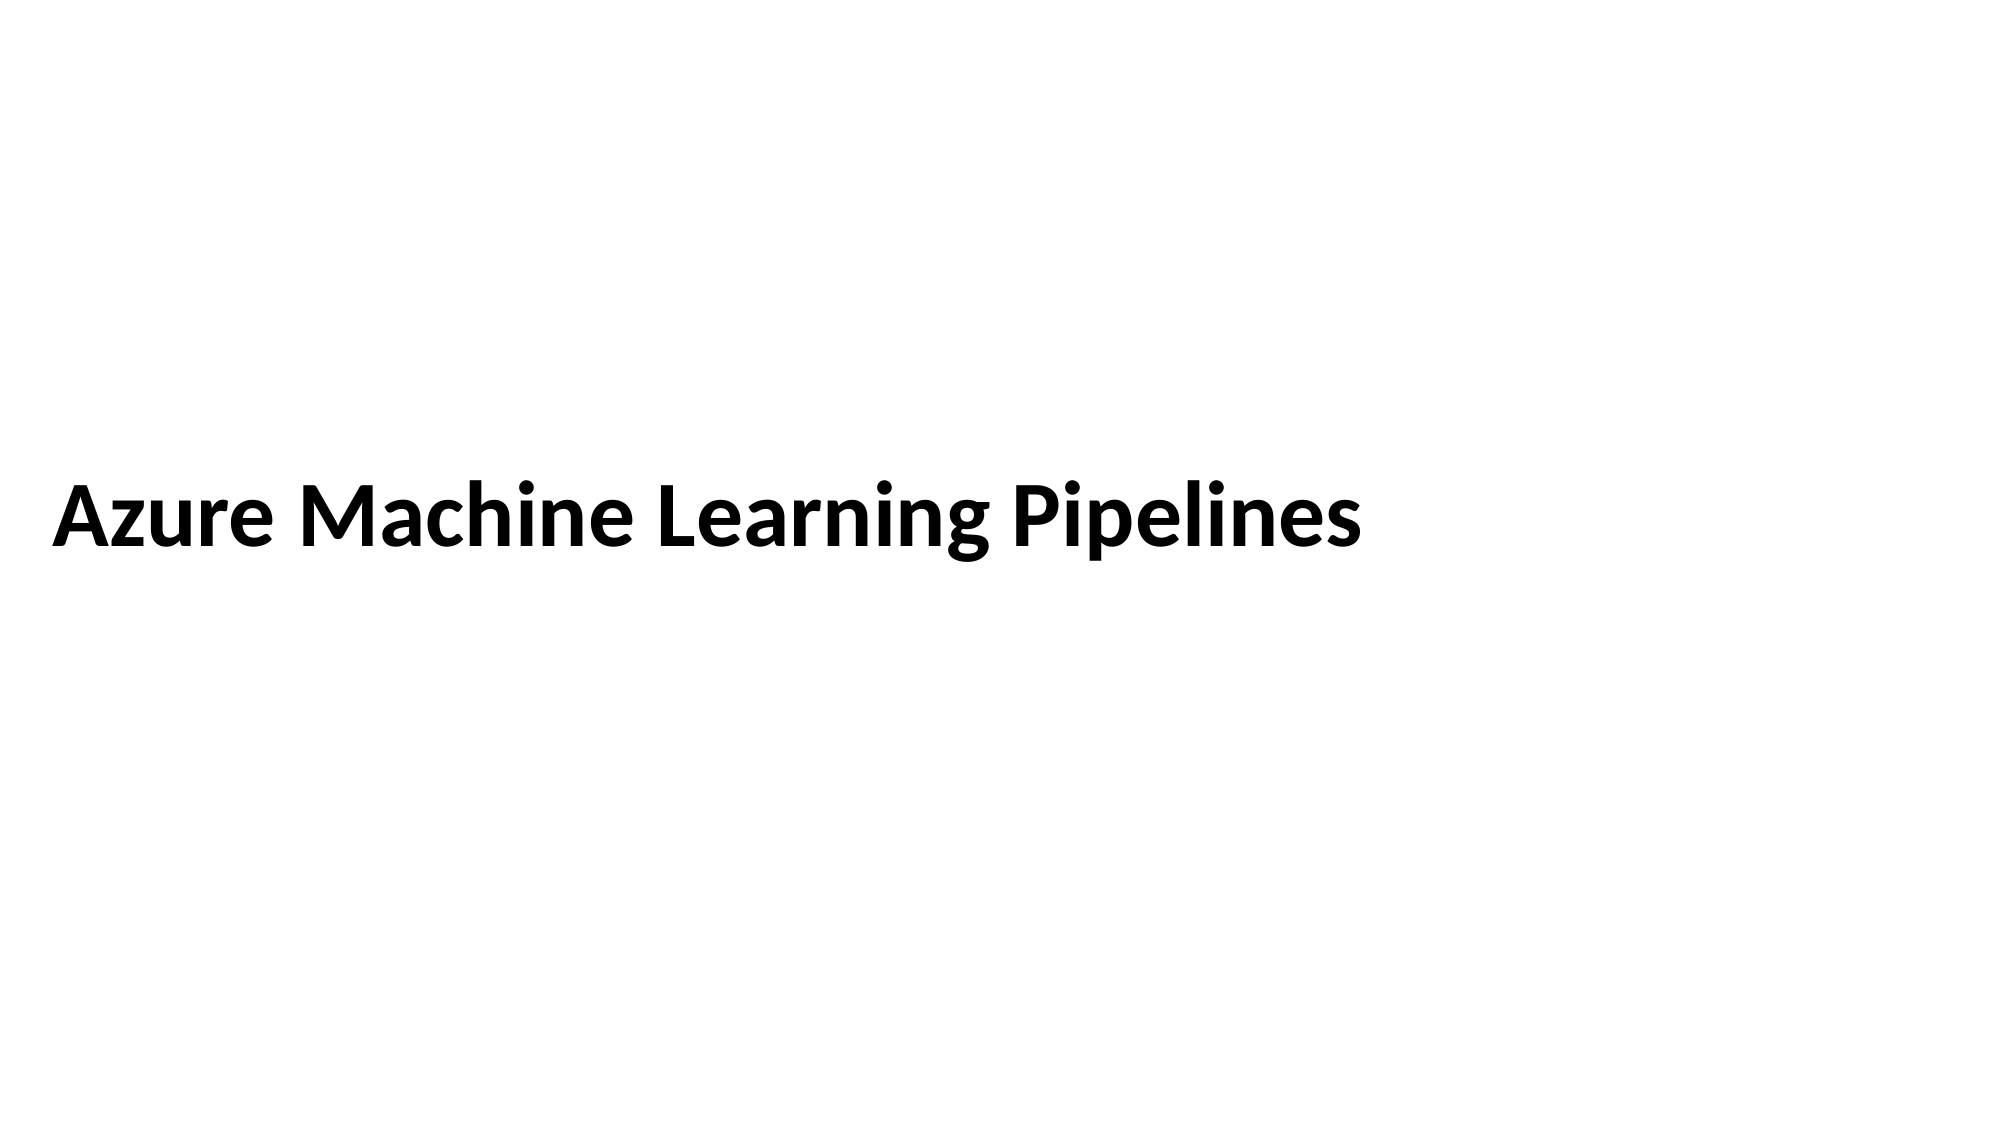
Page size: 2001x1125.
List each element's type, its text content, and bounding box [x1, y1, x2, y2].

title Azure Machine Learning Pipelines [52, 428, 1428, 567]
